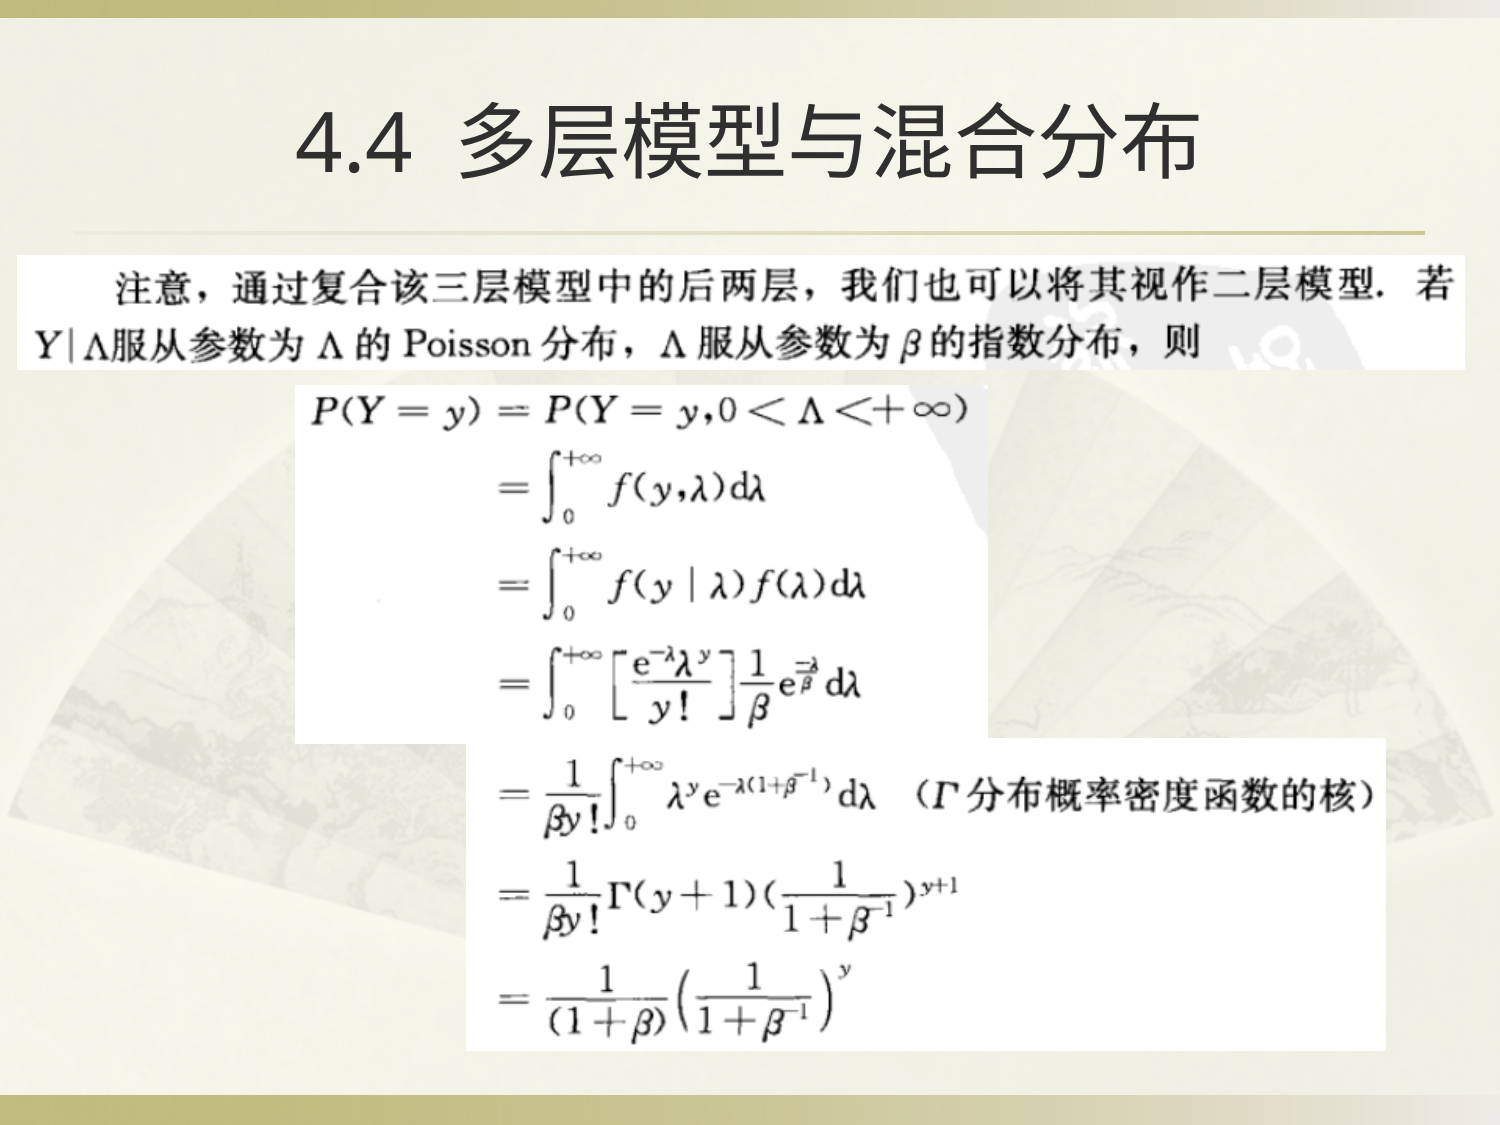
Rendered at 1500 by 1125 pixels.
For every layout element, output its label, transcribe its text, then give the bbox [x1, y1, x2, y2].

picture [17, 254, 1465, 370]
title 4.4 多层模型与混合分布 [75, 45, 1425, 233]
picture [294, 384, 1386, 1052]
